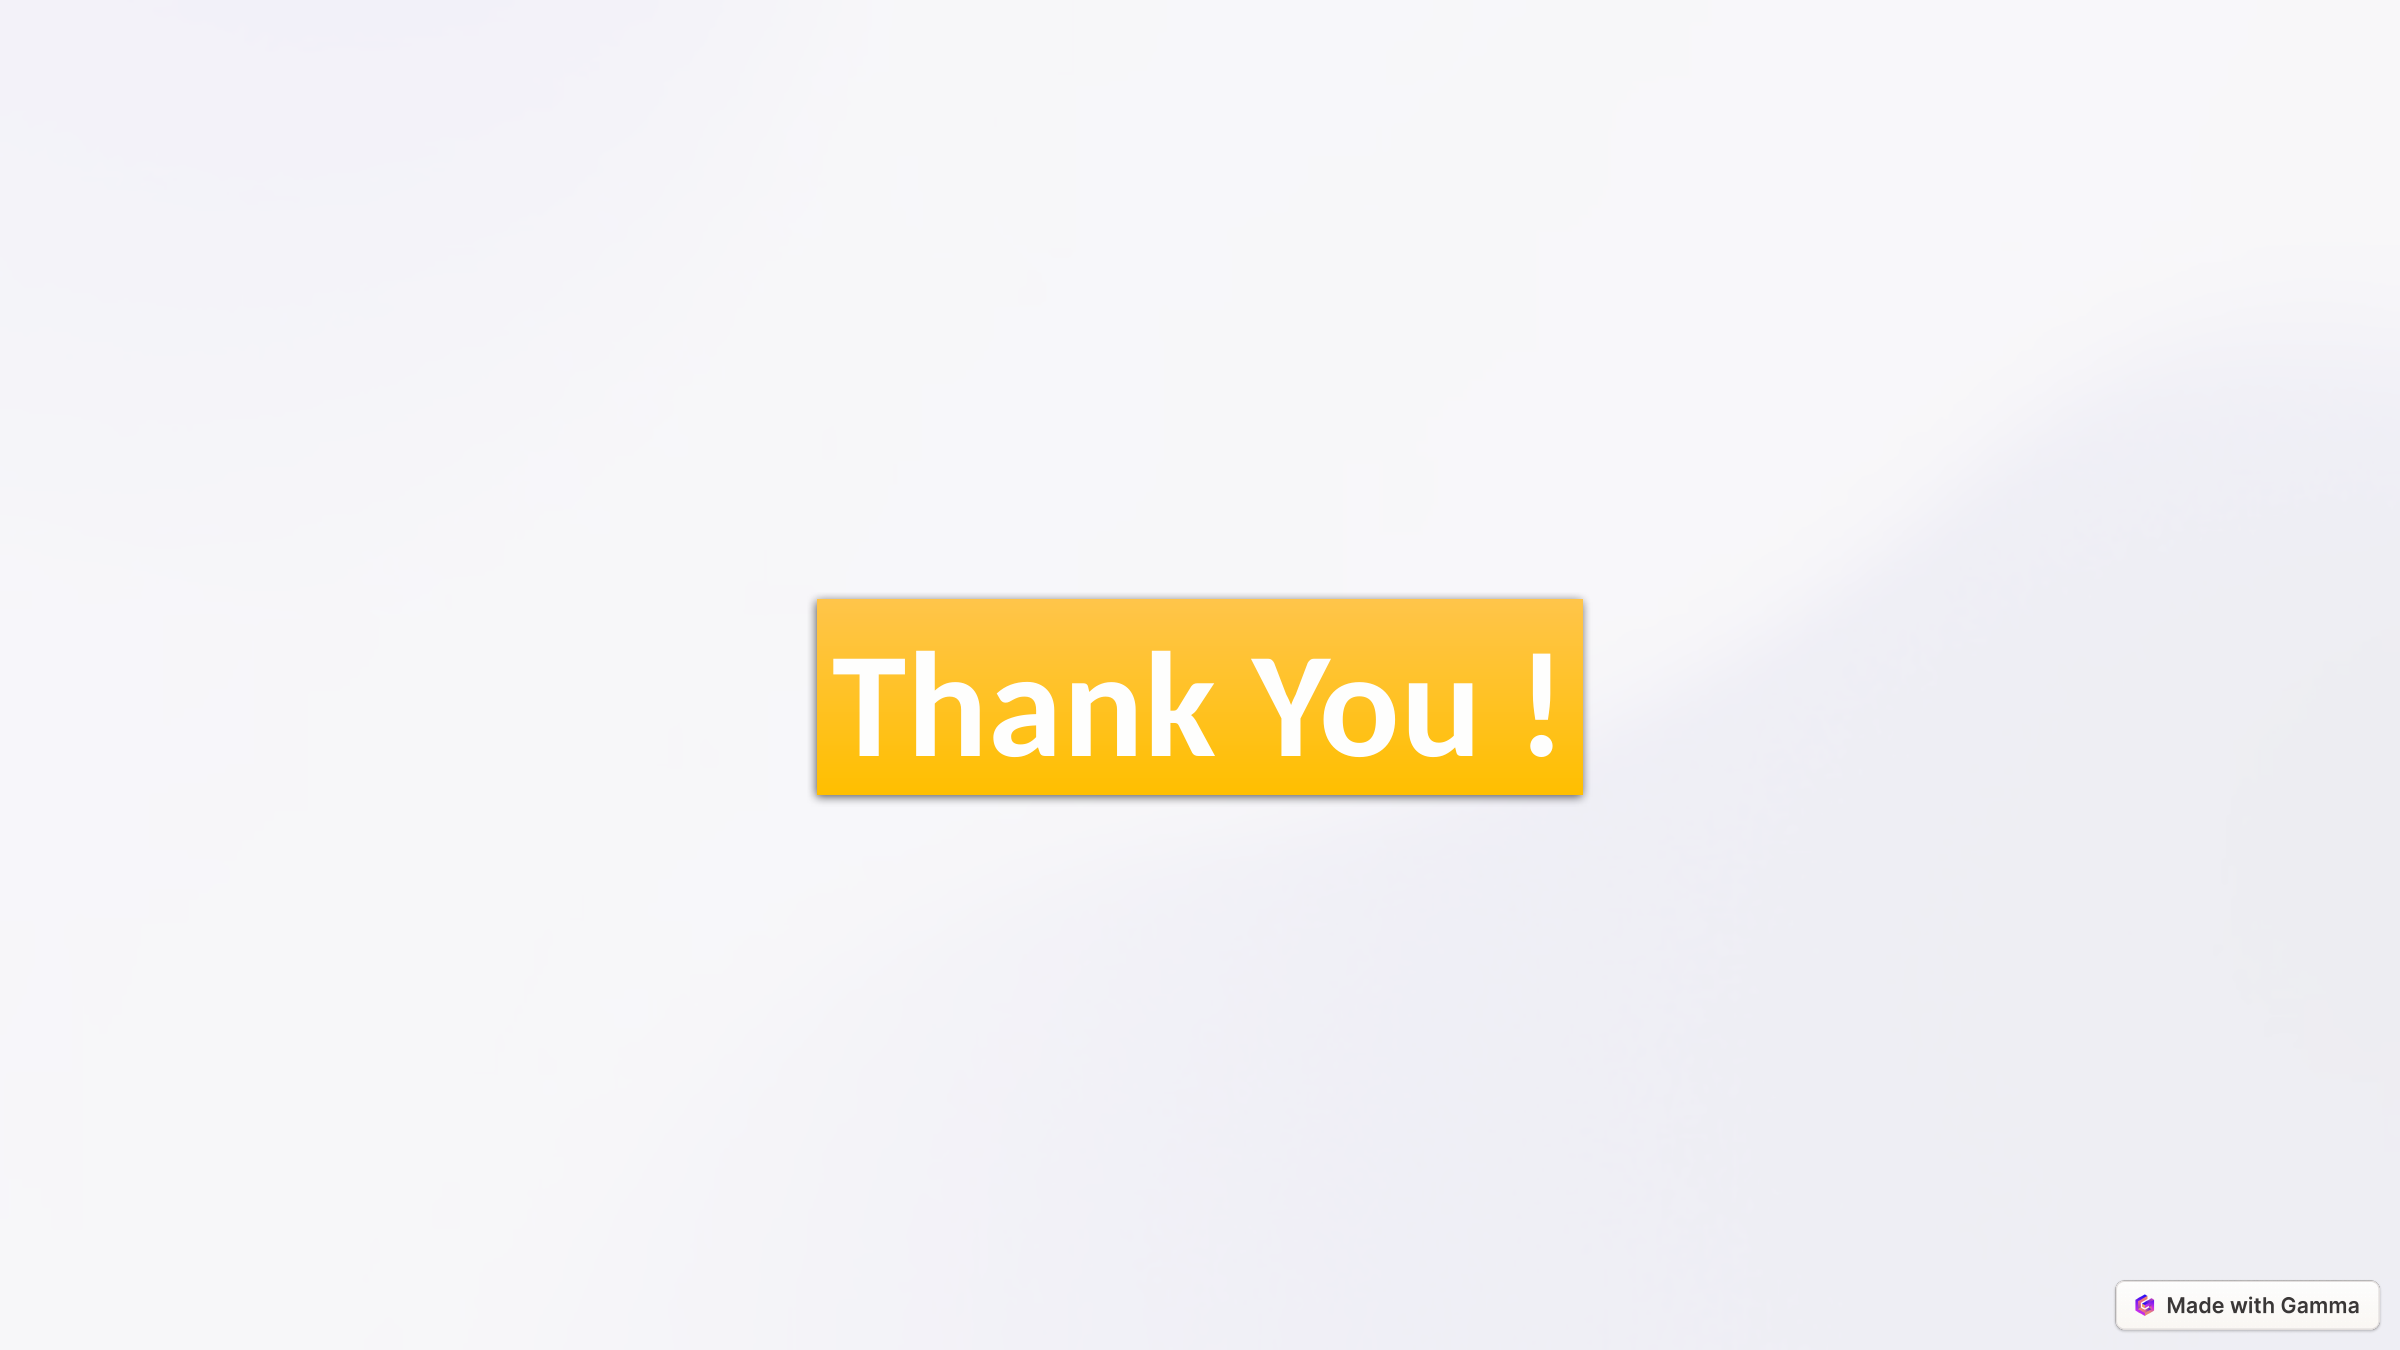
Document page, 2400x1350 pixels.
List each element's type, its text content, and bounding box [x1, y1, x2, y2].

picture [2106, 1271, 2389, 1339]
text_box Thank You ! [817, 599, 1583, 795]
